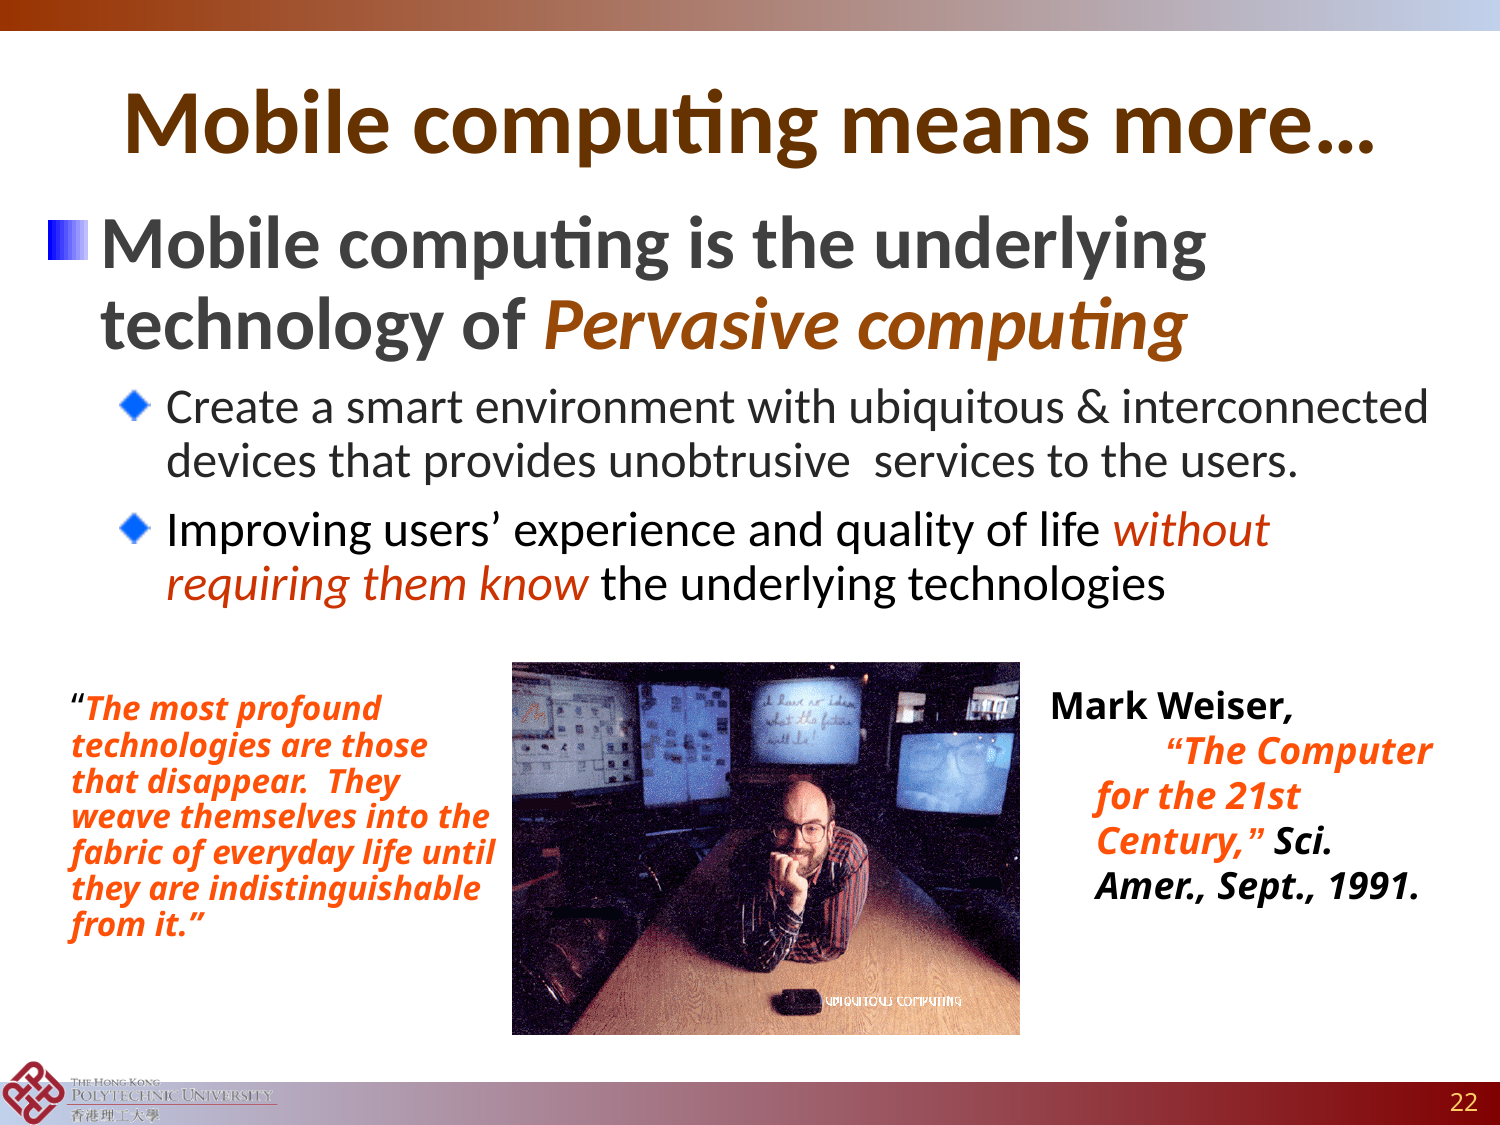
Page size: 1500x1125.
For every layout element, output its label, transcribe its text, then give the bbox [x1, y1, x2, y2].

picture [44, 216, 92, 264]
picture [119, 511, 151, 544]
picture [0, 1061, 278, 1125]
list Mobile computing is the underlying technology of Pervasive computing Create a smart environment with ubiquitous & interconnected devices that provides unobtrusive services to the users. Improving users’ experience and quality of life without requiring them know the underlying technologies [29, 196, 1475, 1047]
picture [119, 388, 151, 421]
title Mobile computing means more… [1, 54, 1500, 193]
text_box “The most profound technologies are those that disappear. They weave themselves into the fabric of everyday life until they are indistinguishable from it.” [0, 680, 507, 1012]
text_box Mark Weiser, “The Computer for the 21st Century,” Sci. Amer., Sept., 1991. [1025, 675, 1453, 863]
picture [512, 662, 1020, 1035]
